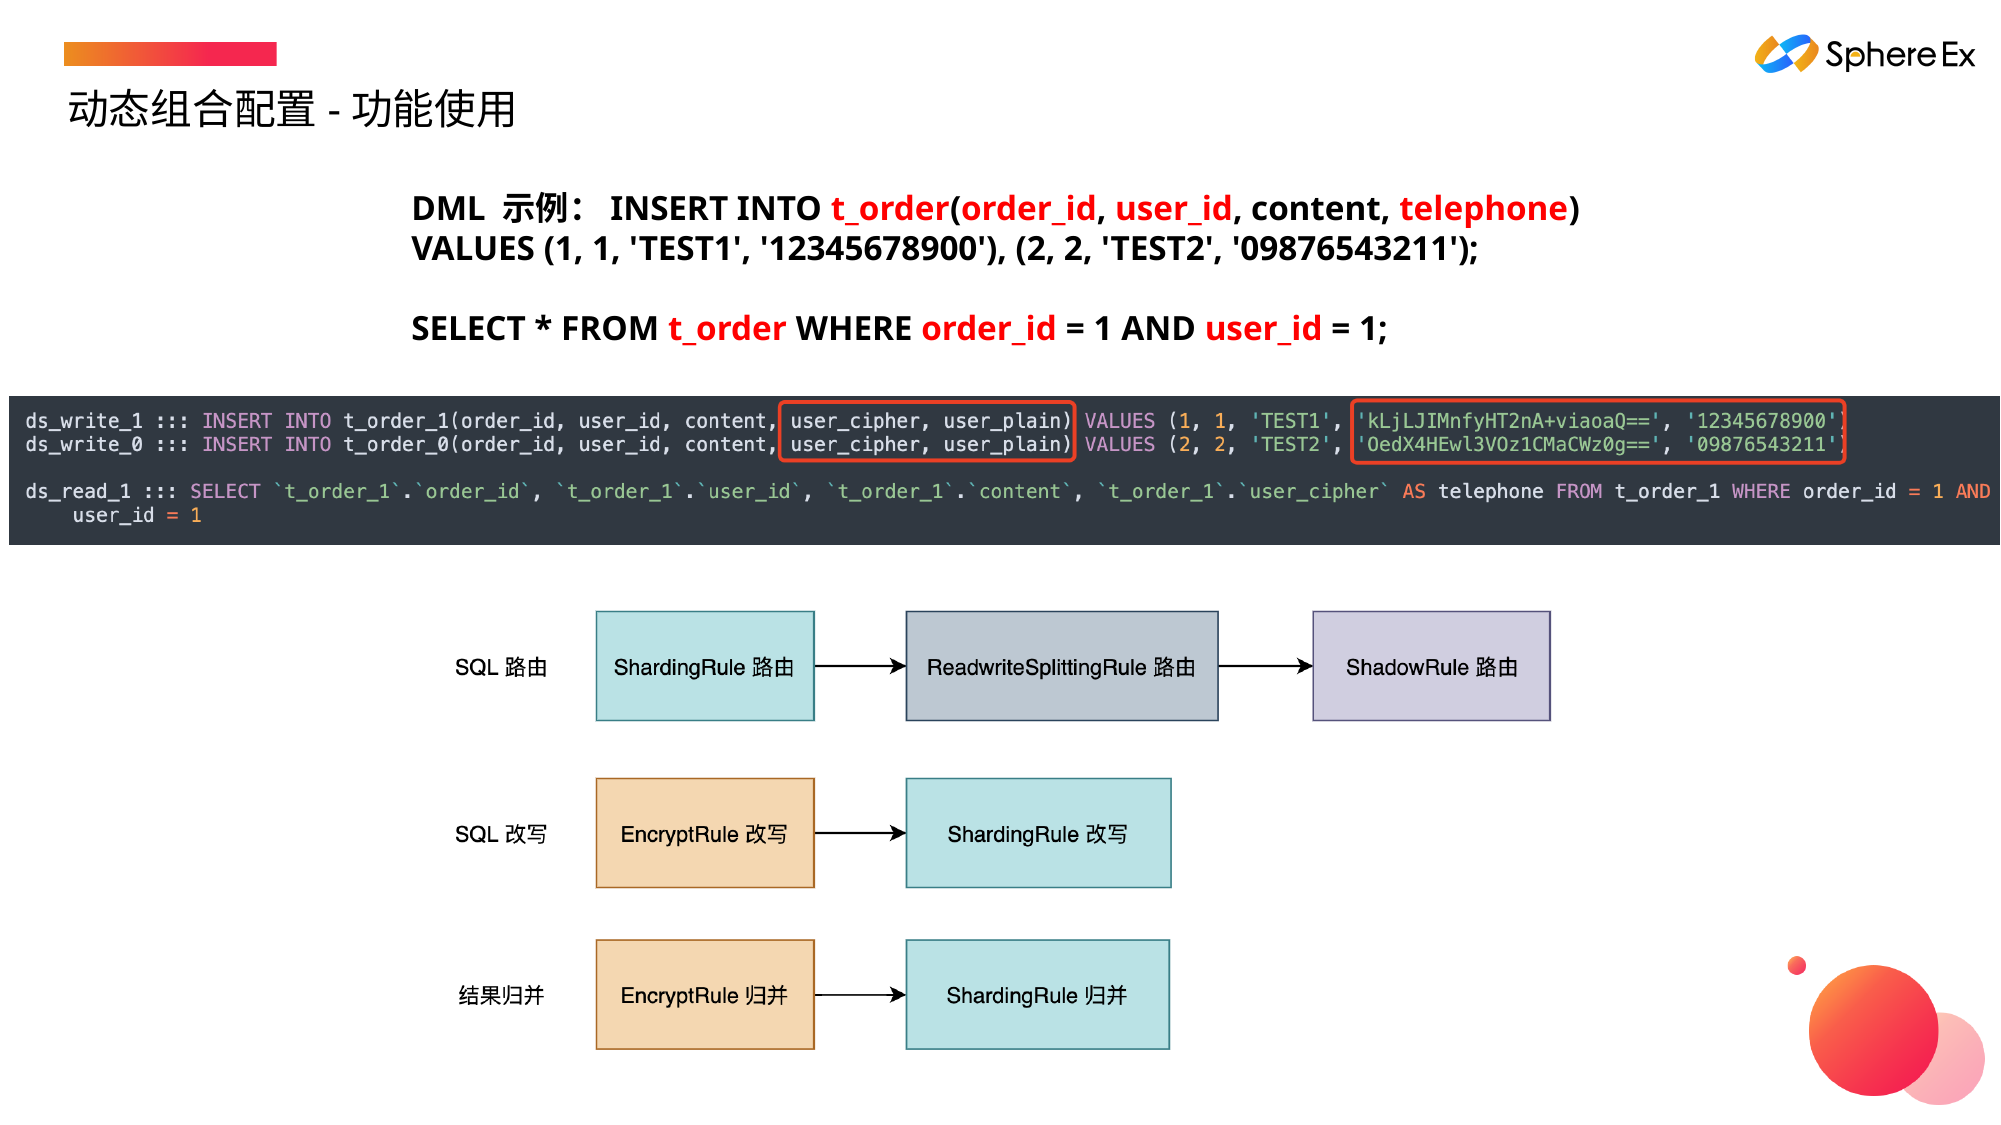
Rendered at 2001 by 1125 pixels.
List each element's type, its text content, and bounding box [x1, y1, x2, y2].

text_box [63, 41, 278, 67]
picture [417, 585, 1583, 1079]
text_box DML 示例：INSERT INTO t_order(order_id, user_id, content, telephone) VALUES (1, 1, 'TEST1', '12345678900'), (2, 2, 'TEST2', '09876543211'); SELECT * FROM t_order WHERE order_id = 1 AND user_id = 1; [396, 180, 1604, 355]
picture [9, 396, 2000, 545]
picture [1751, 19, 1979, 88]
picture [1769, 941, 2000, 1125]
text_box 动态组合配置-功能使用 [52, 75, 556, 141]
